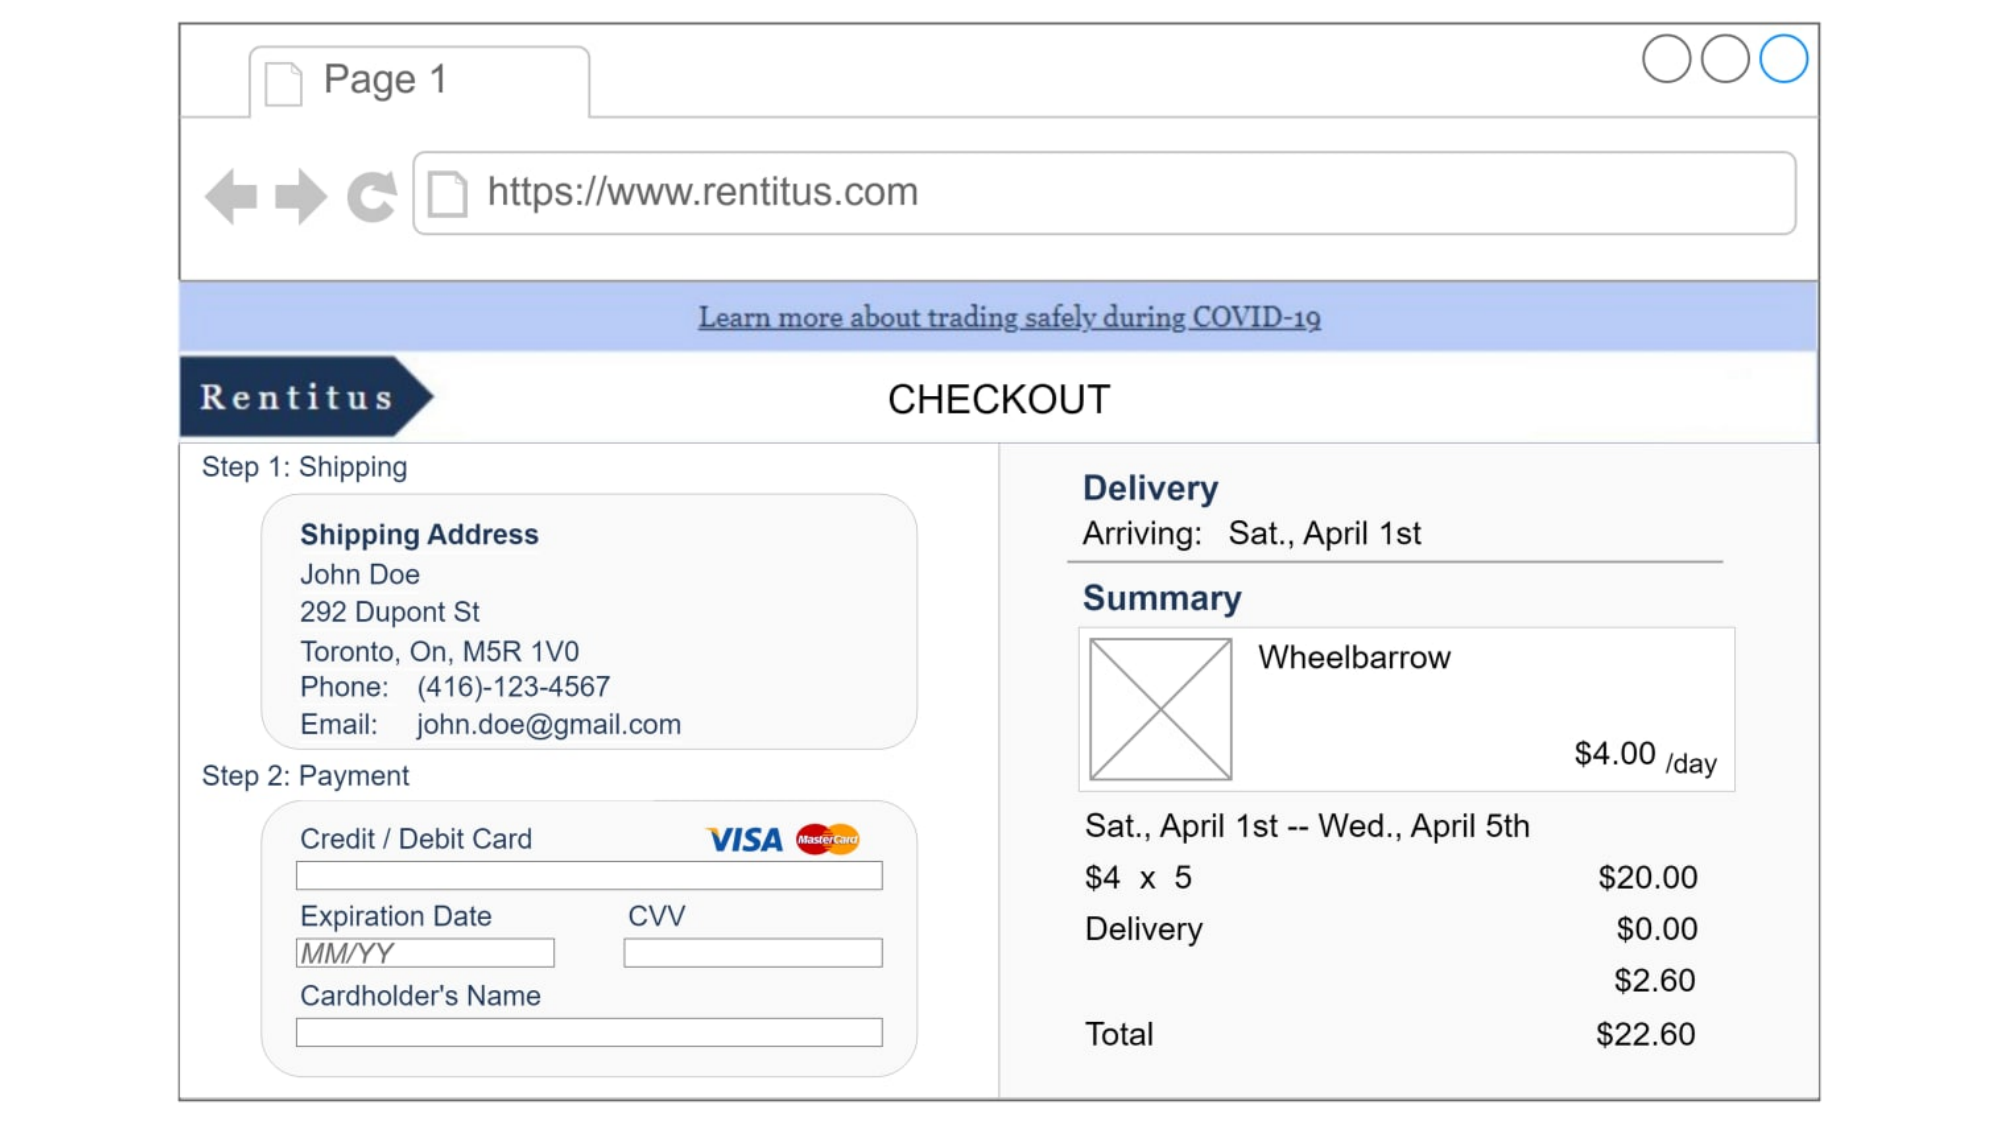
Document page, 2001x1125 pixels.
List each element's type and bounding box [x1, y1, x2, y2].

picture [155, 0, 1844, 1125]
